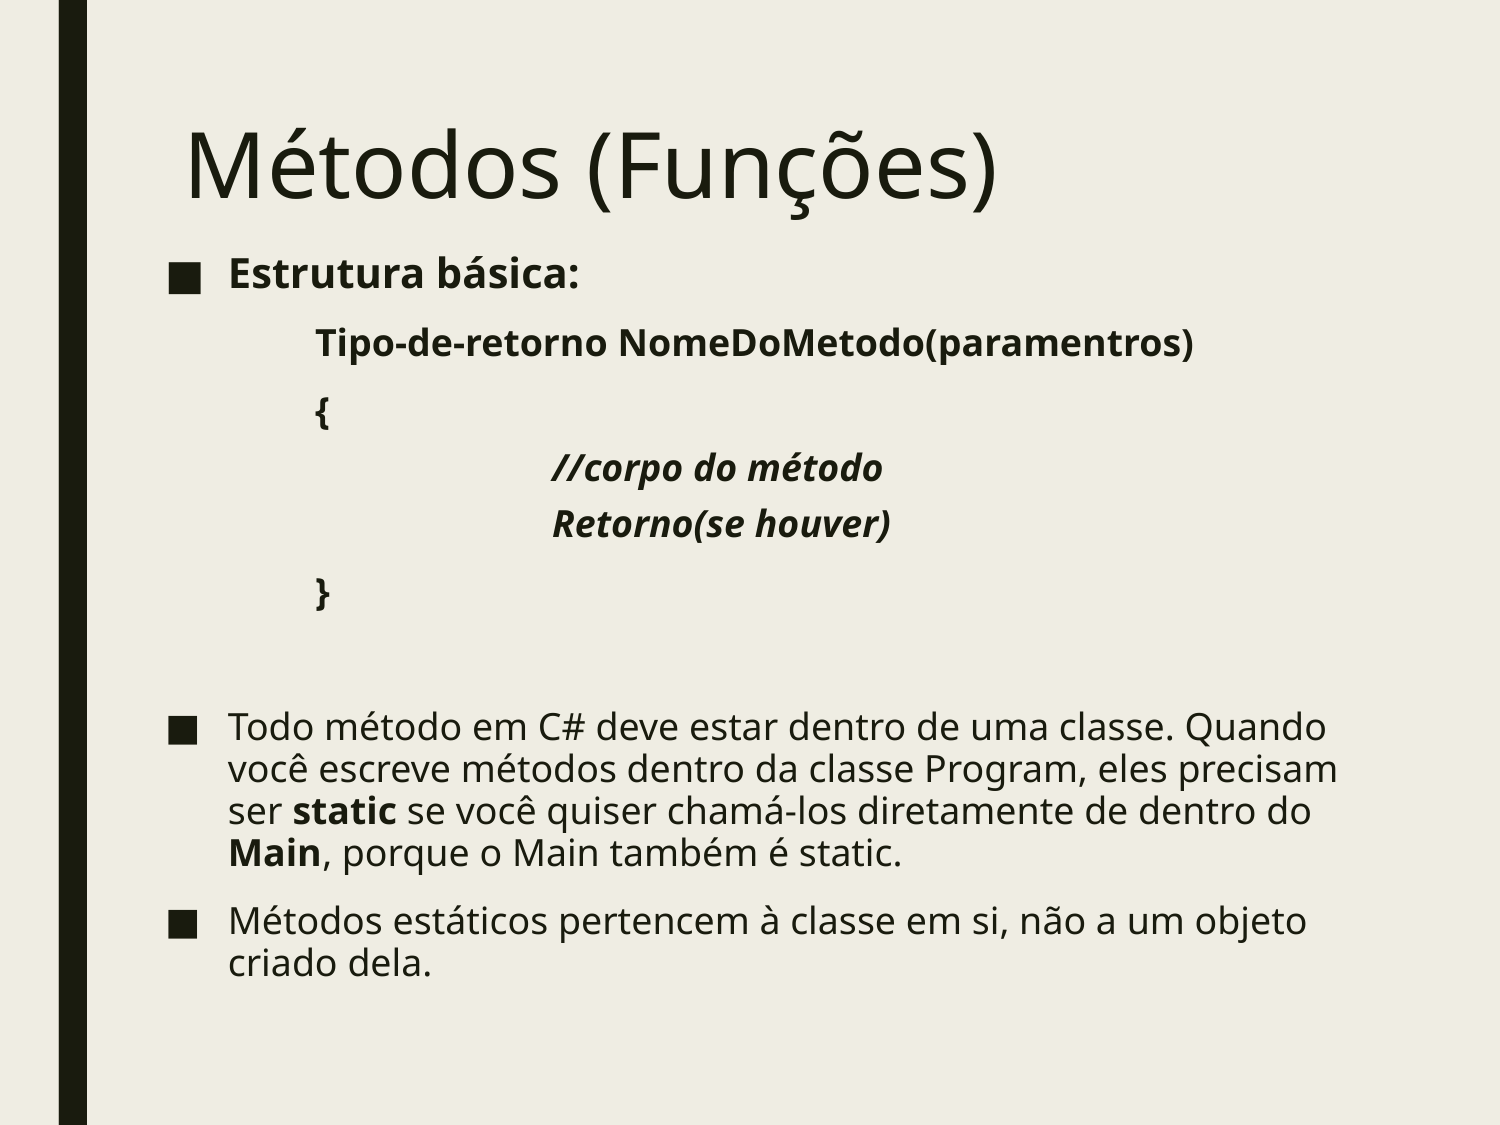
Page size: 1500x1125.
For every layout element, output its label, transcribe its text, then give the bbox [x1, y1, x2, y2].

title Métodos (Funções) [168, 112, 1176, 243]
list Estrutura básica: Tipo-de-retorno NomeDoMetodo(paramentros) { //corpo do método Retorno(se houver) } Todo método em C# deve estar dentro de uma classe. Quando você escreve métodos dentro da classe Program, eles precisam ser static se você quiser chamá-los diretamente de dentro do Main, porque o Main também é static. Métodos estáticos pertencem à classe em si, não a um objeto criado dela. [150, 243, 1415, 1094]
